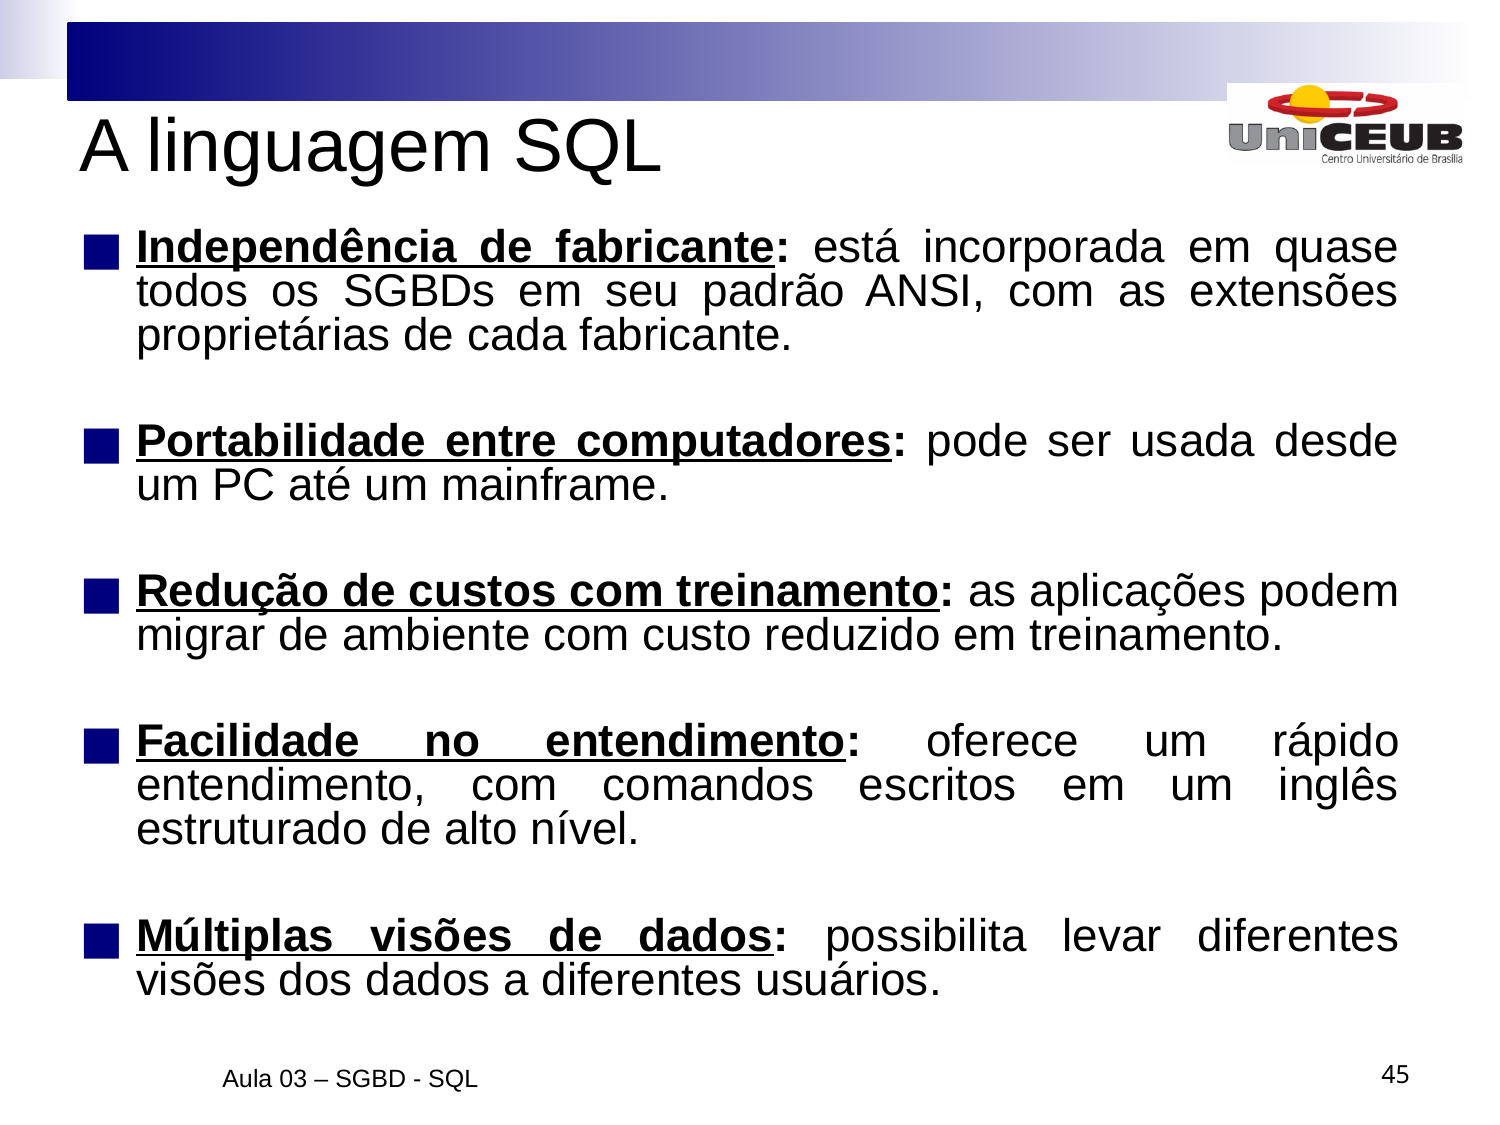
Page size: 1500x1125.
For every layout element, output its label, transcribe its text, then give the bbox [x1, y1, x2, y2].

picture [1227, 83, 1464, 165]
text_box ‹#› [1074, 1024, 1425, 1100]
title A linguagem SQL [64, 66, 999, 218]
list Independência de fabricante: está incorporada em quase todos os SGBDs em seu padrão ANSI, com as extensões proprietárias de cada fabricante. Portabilidade entre computadores: pode ser usada desde um PC até um mainframe. Redução de custos com treinamento: as aplicações podem migrar de ambiente com custo reduzido em treinamento. Facilidade no entendimento: oferece um rápido entendimento, com comandos escritos em um inglês estruturado de alto nível. Múltiplas visões de dados: possibilita levar diferentes visões dos dados a diferentes usuários. [64, 220, 1415, 858]
footer Aula 03 – SGBD - SQL [113, 1025, 589, 1100]
